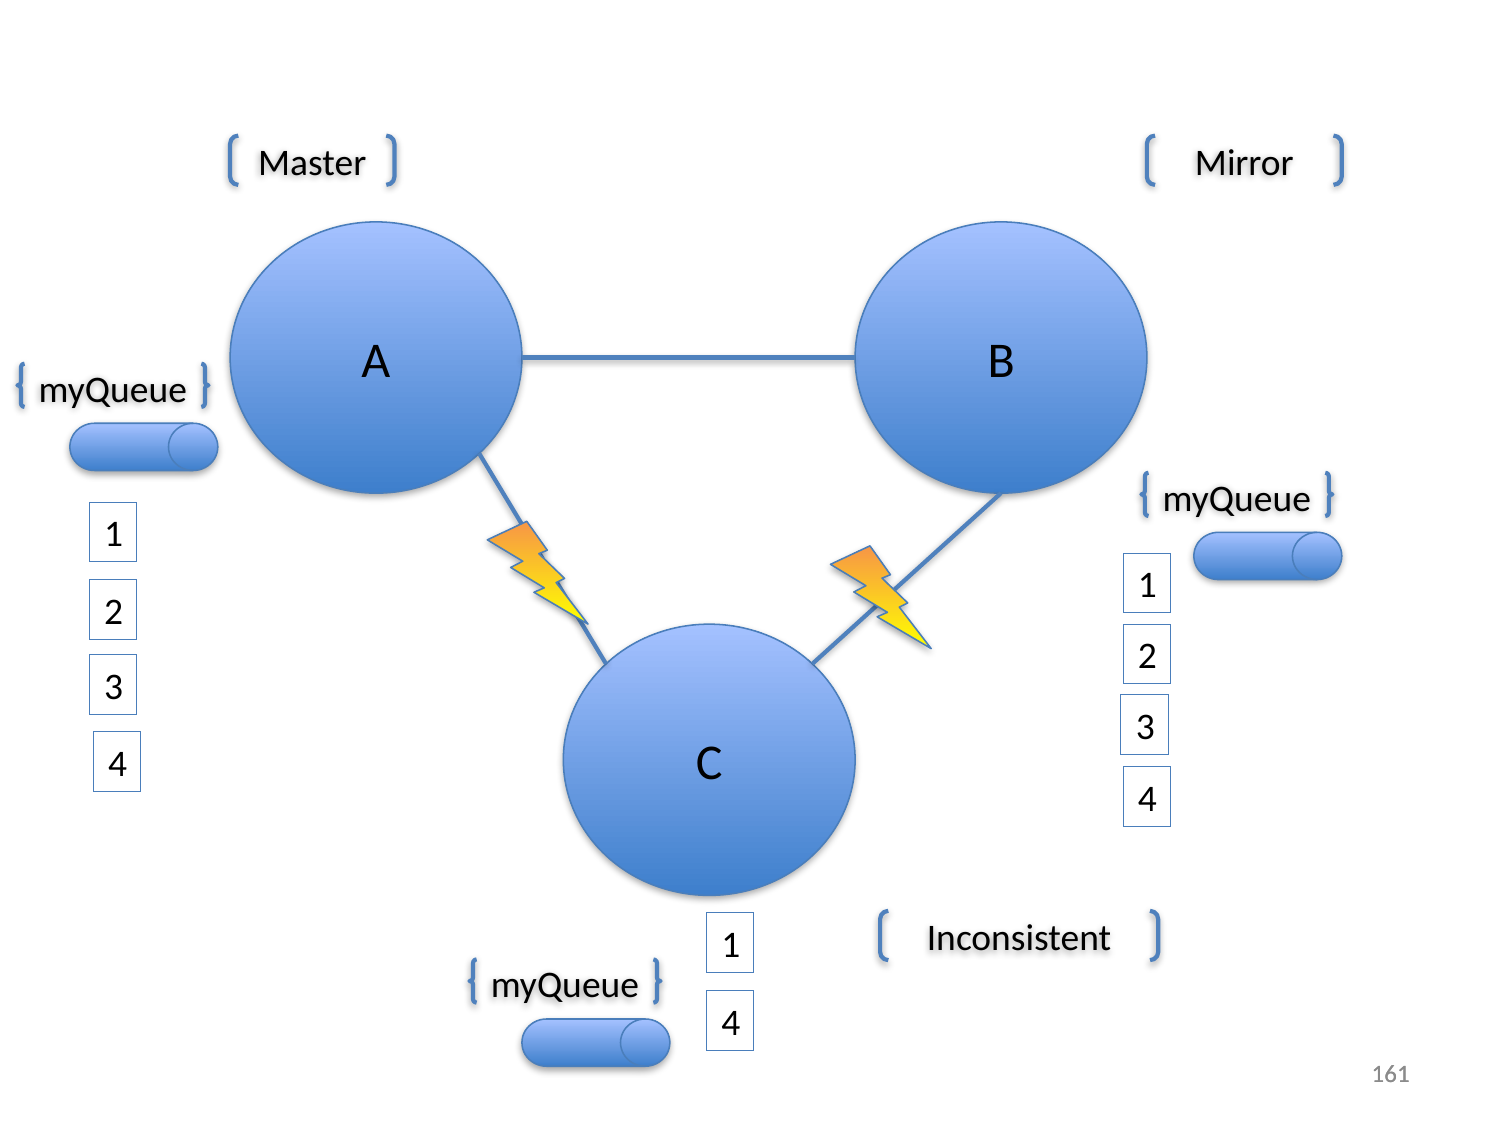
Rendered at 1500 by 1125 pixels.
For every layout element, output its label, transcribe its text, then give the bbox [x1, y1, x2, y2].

text_box 1 [1123, 553, 1171, 613]
text_box Mirror [1144, 133, 1344, 187]
text_box B [854, 221, 1148, 494]
text_box myQueue [15, 361, 211, 409]
text_box 4 [93, 731, 141, 792]
text_box 3 [89, 654, 137, 715]
text_box C [562, 623, 856, 897]
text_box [812, 492, 1002, 665]
text_box 161 [1074, 1042, 1425, 1103]
text_box 1 [89, 502, 137, 562]
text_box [478, 453, 607, 665]
text_box 4 [706, 990, 754, 1051]
text_box 1 [706, 912, 754, 973]
text_box [69, 422, 219, 472]
text_box A [229, 221, 523, 494]
text_box myQueue [1139, 470, 1335, 518]
text_box Master [227, 133, 397, 187]
text_box myQueue [467, 957, 663, 1005]
text_box 2 [1123, 624, 1171, 684]
text_box 2 [89, 579, 137, 640]
text_box 4 [1123, 766, 1171, 827]
text_box 3 [1120, 694, 1169, 755]
text_box [521, 1018, 671, 1068]
text_box Inconsistent [878, 908, 1161, 963]
text_box [1193, 531, 1343, 581]
